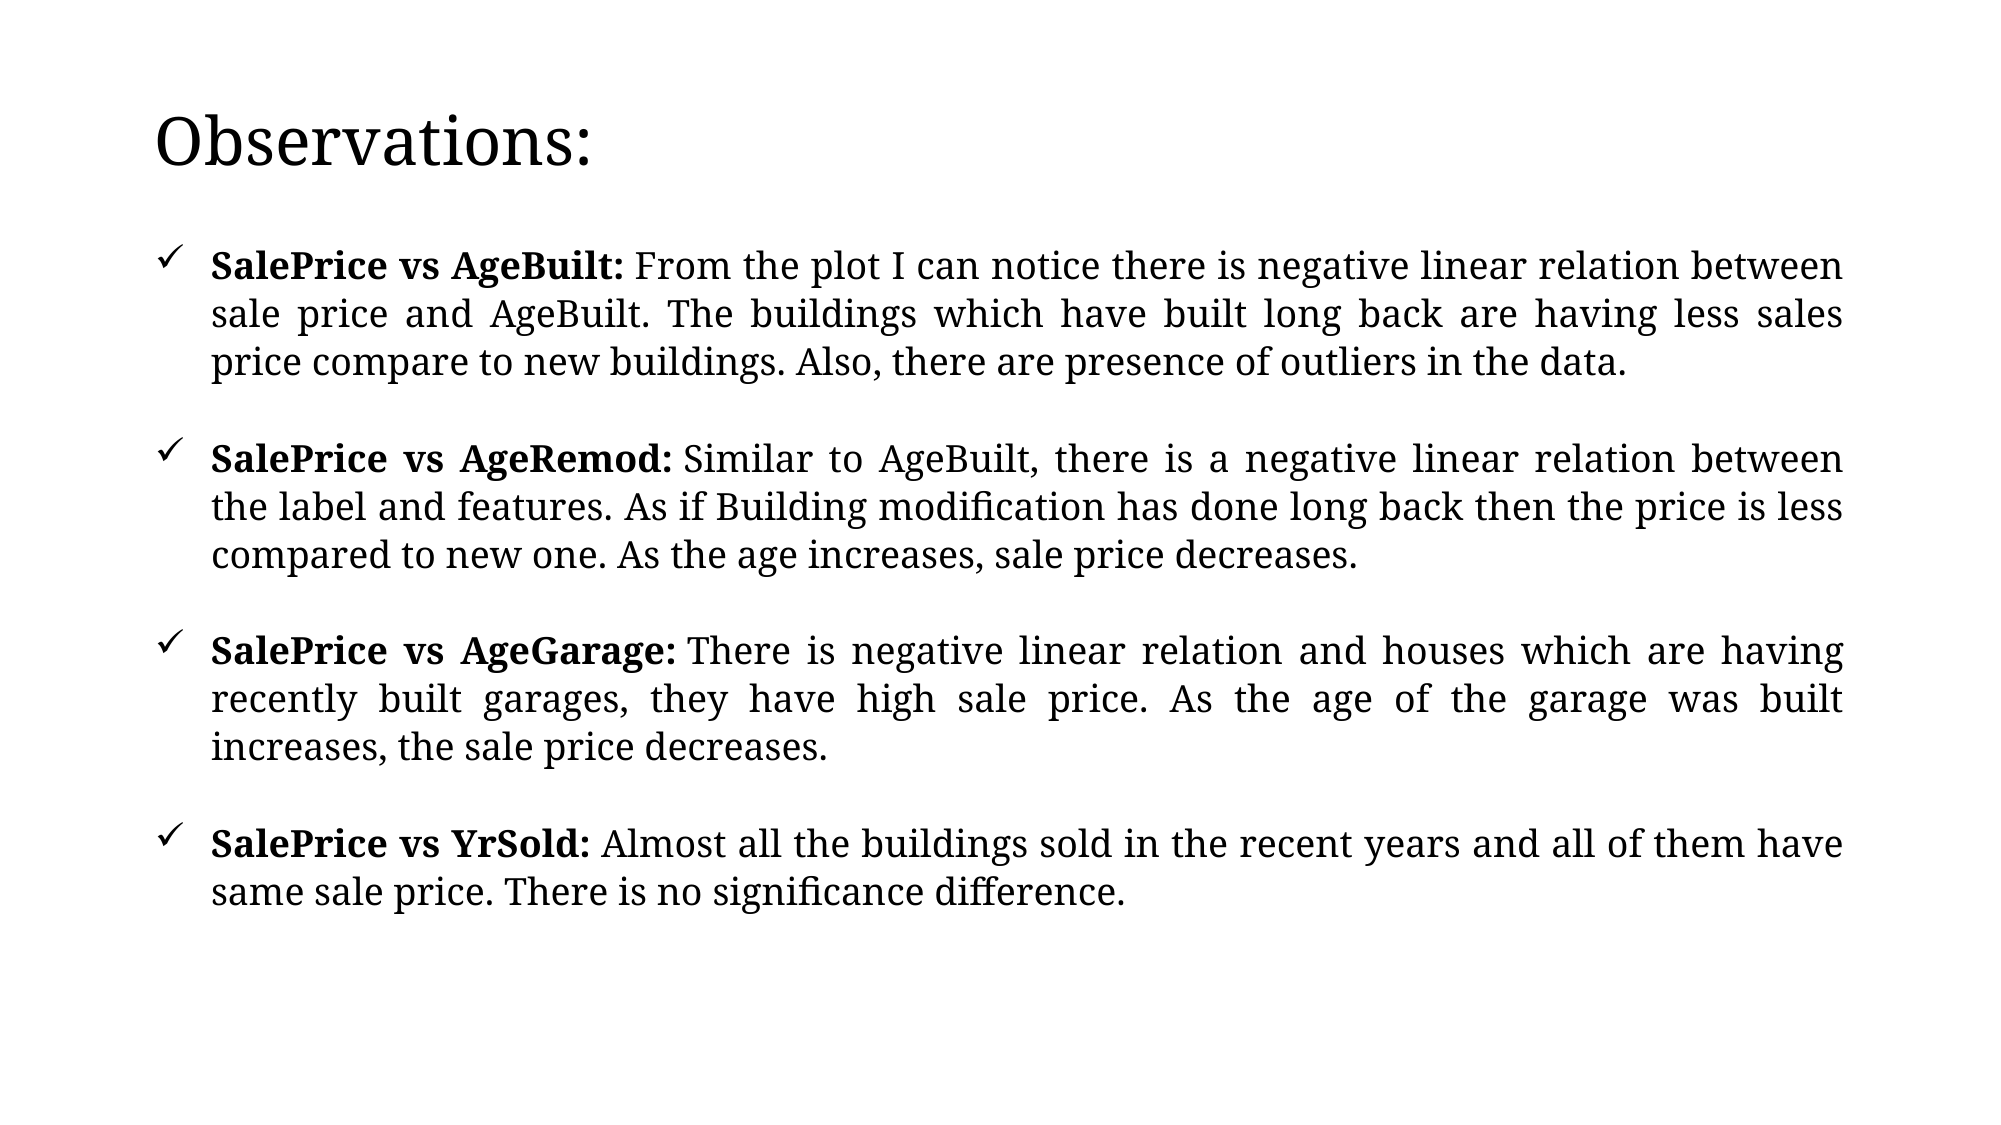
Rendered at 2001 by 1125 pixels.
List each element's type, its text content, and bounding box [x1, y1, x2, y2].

text_box SalePrice vs AgeBuilt: From the plot I can notice there is negative linear relation between sale price and AgeBuilt. The buildings which have built long back are having less sales price compare to new buildings. Also, there are presence of outliers in the data. SalePrice vs AgeRemod: Similar to AgeBuilt, there is a negative linear relation between the label and features. As if Building modification has done long back then the price is less compared to new one. As the age increases, sale price decreases. SalePrice vs AgeGarage: There is negative linear relation and houses which are having recently built garages, they have high sale price. As the age of the garage was built increases, the sale price decreases. SalePrice vs YrSold: Almost all the buildings sold in the recent years and all of them have same sale price. There is no significance difference. [140, 231, 1860, 921]
text_box Observations: [140, 91, 1860, 187]
